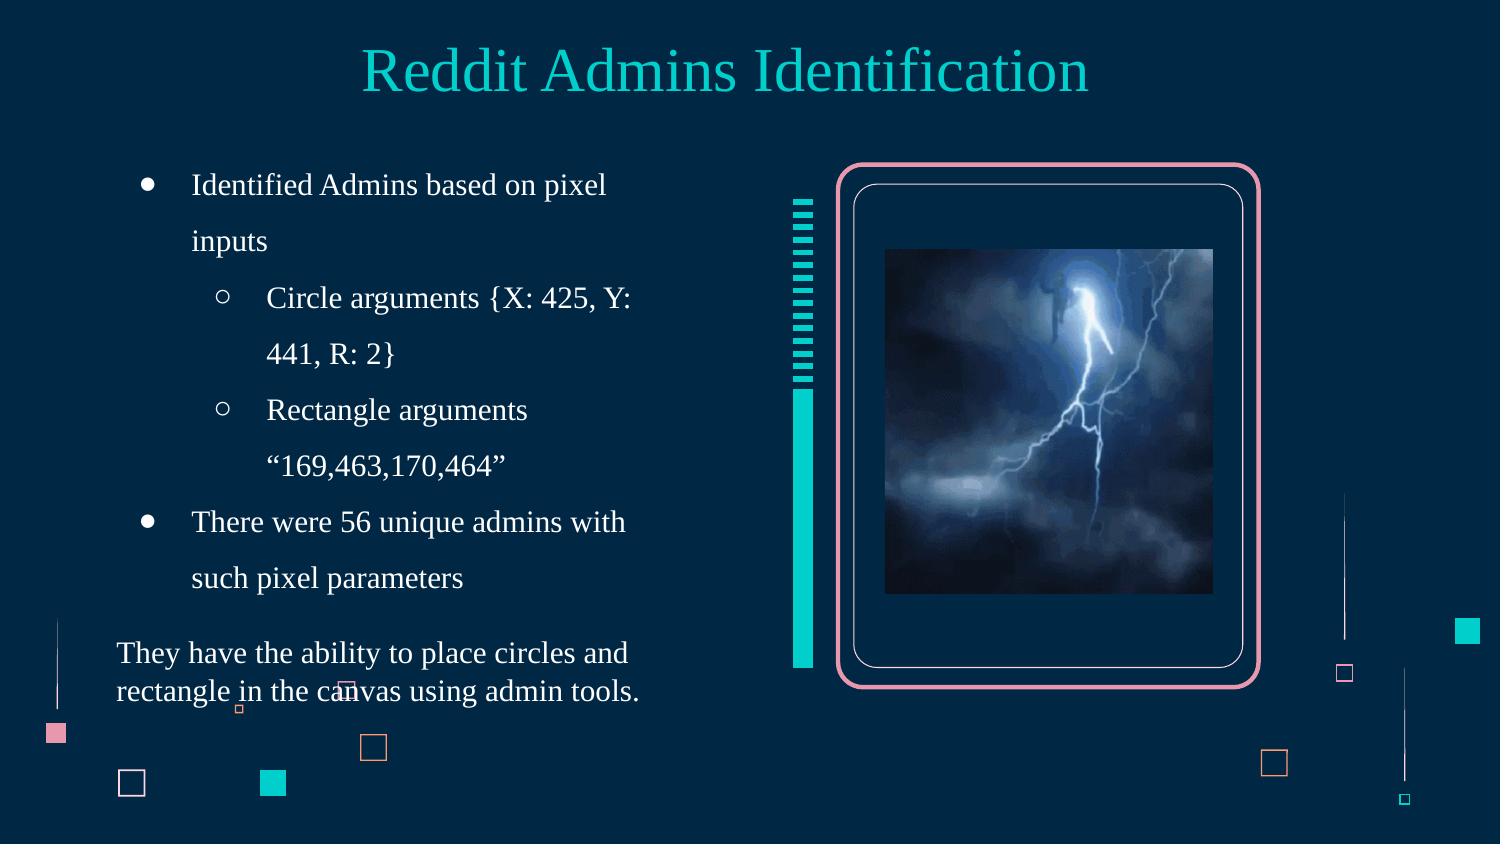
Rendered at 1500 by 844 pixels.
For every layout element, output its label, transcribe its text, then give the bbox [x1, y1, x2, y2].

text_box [792, 162, 1262, 690]
title Reddit Admins Identification [0, 21, 1452, 119]
list Identified Admins based on pixel inputs Circle arguments {X: 425, Y: 441, R: 2} Rectangle arguments “169,463,170,464” There were 56 unique admins with such pixel parameters They have the ability to place circles and rectangle in the canvas using admin tools. [101, 130, 682, 722]
picture [884, 249, 1214, 595]
